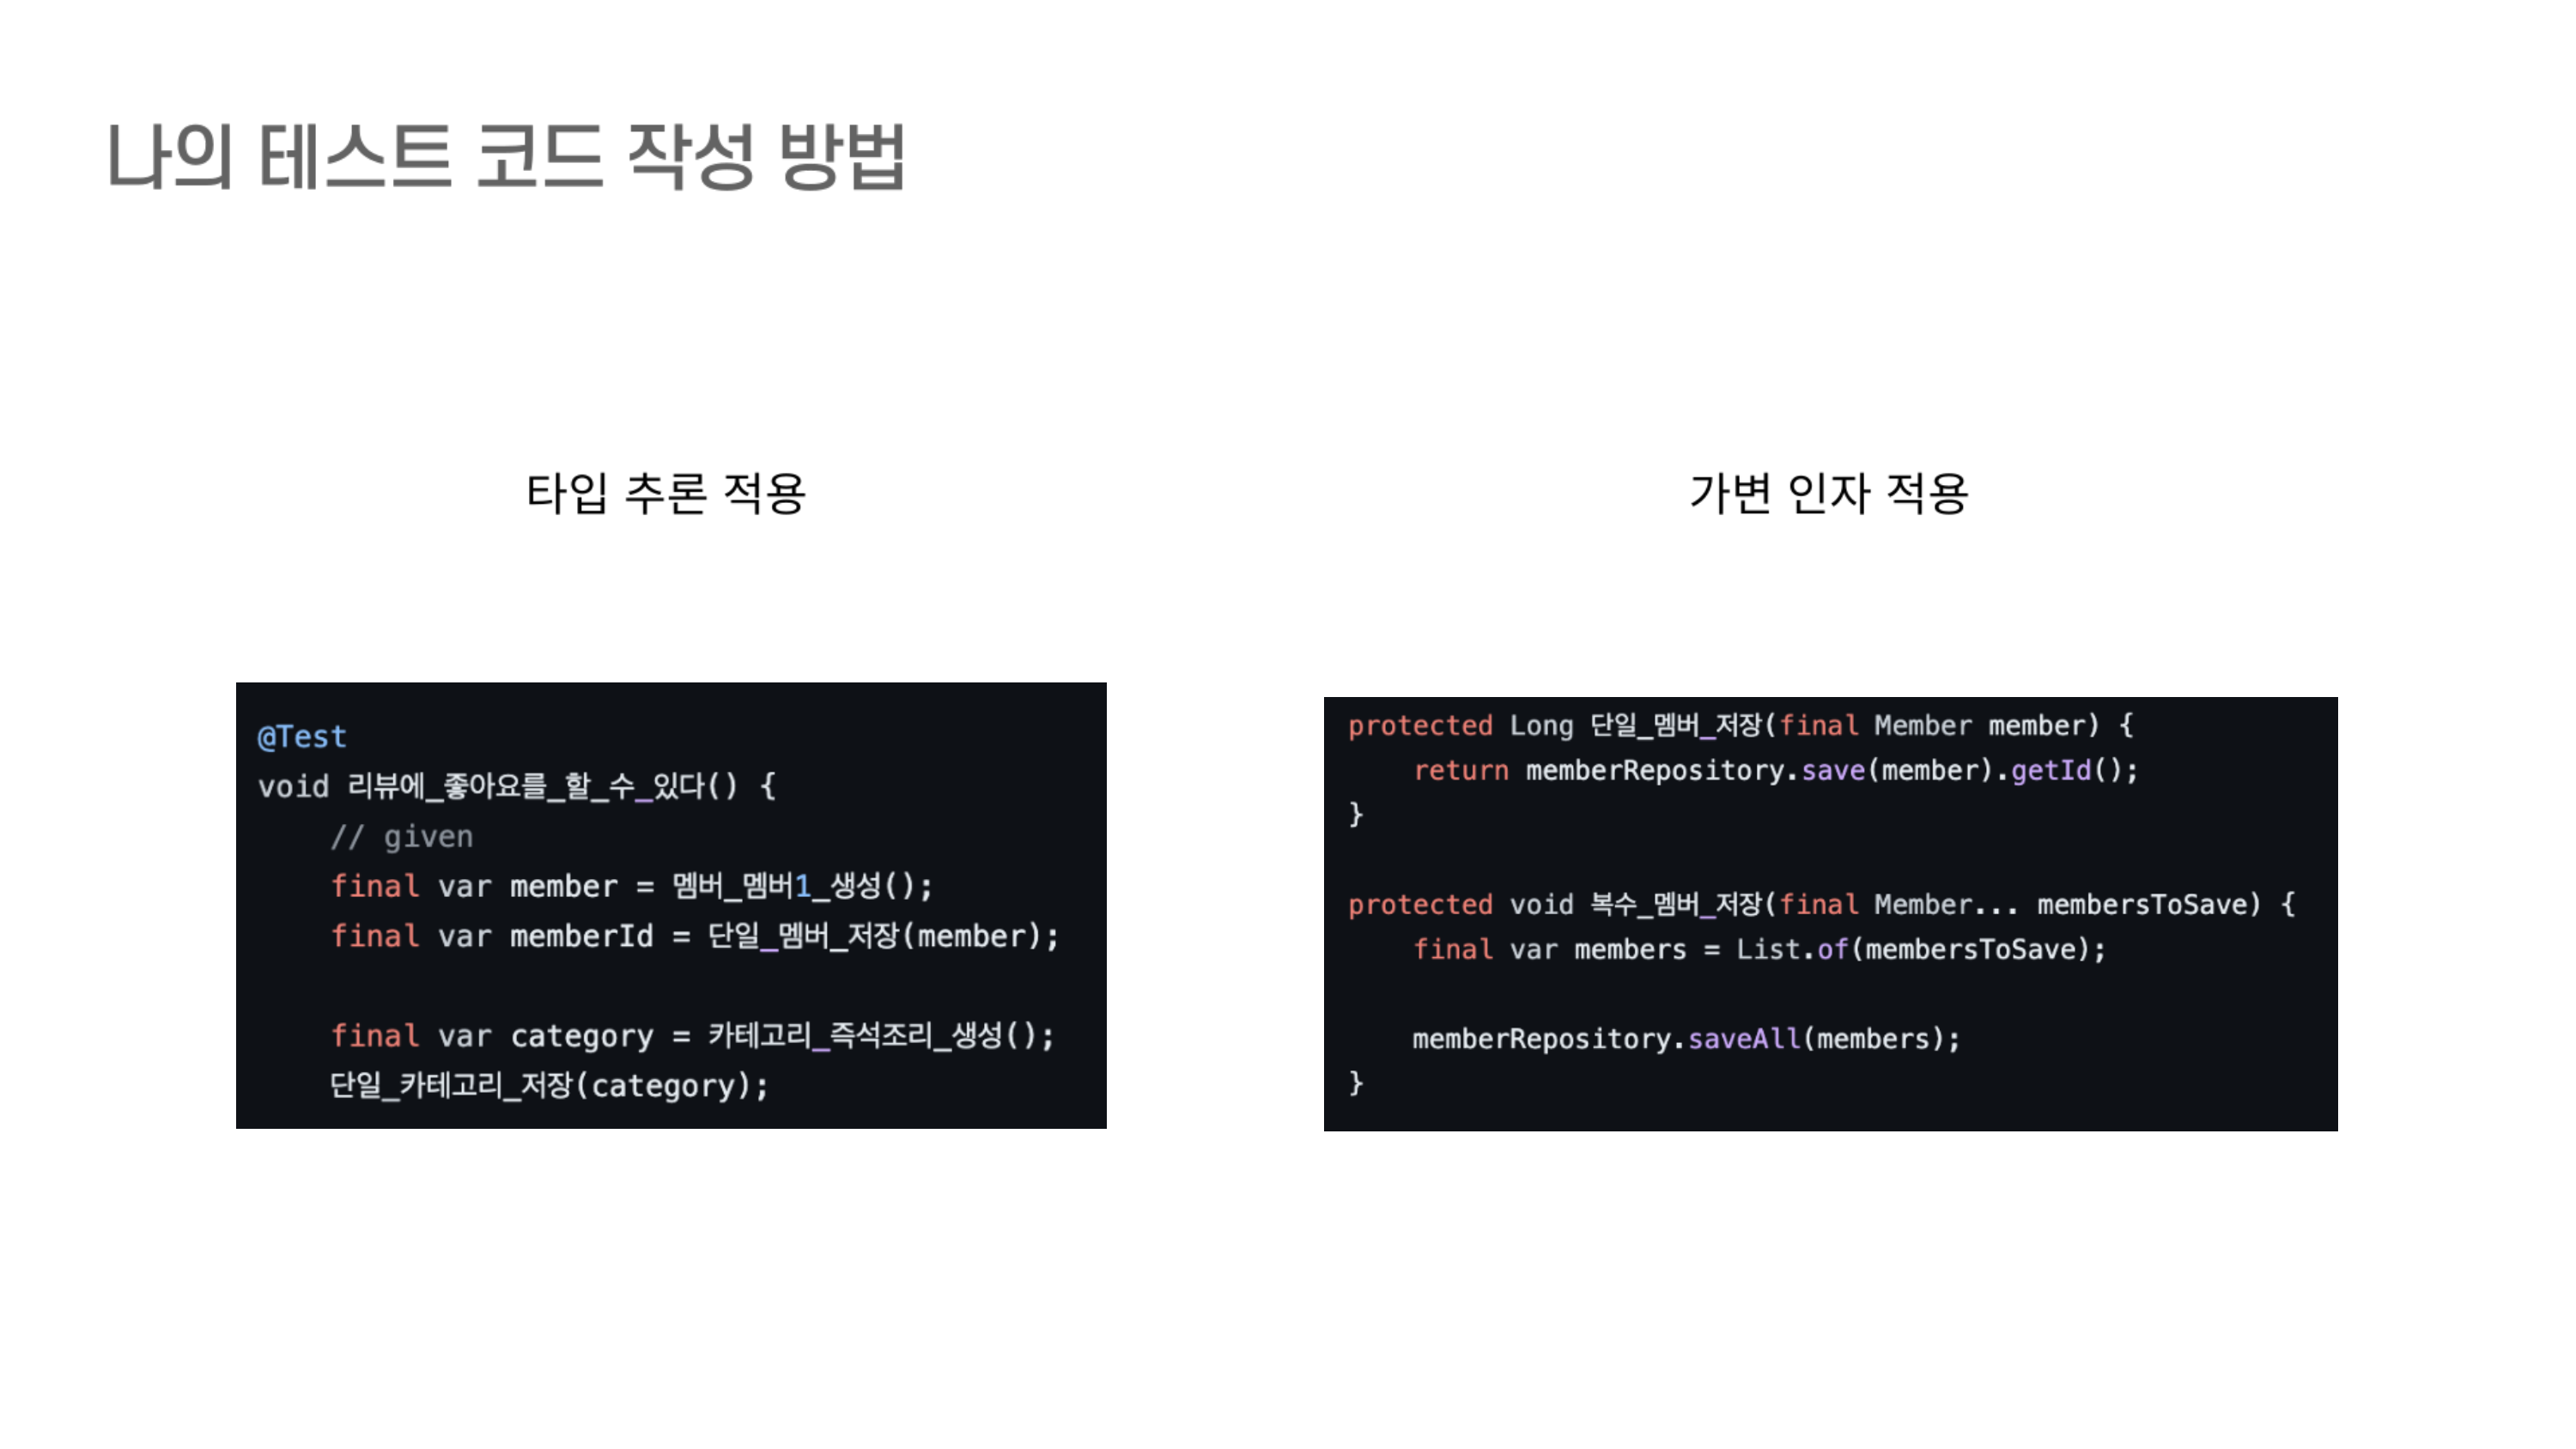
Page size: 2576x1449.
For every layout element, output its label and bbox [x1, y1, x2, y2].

text_box [1324, 697, 2338, 1131]
picture [507, 444, 857, 574]
picture [76, 69, 988, 264]
text_box [236, 682, 1107, 1130]
picture [1673, 444, 2020, 574]
